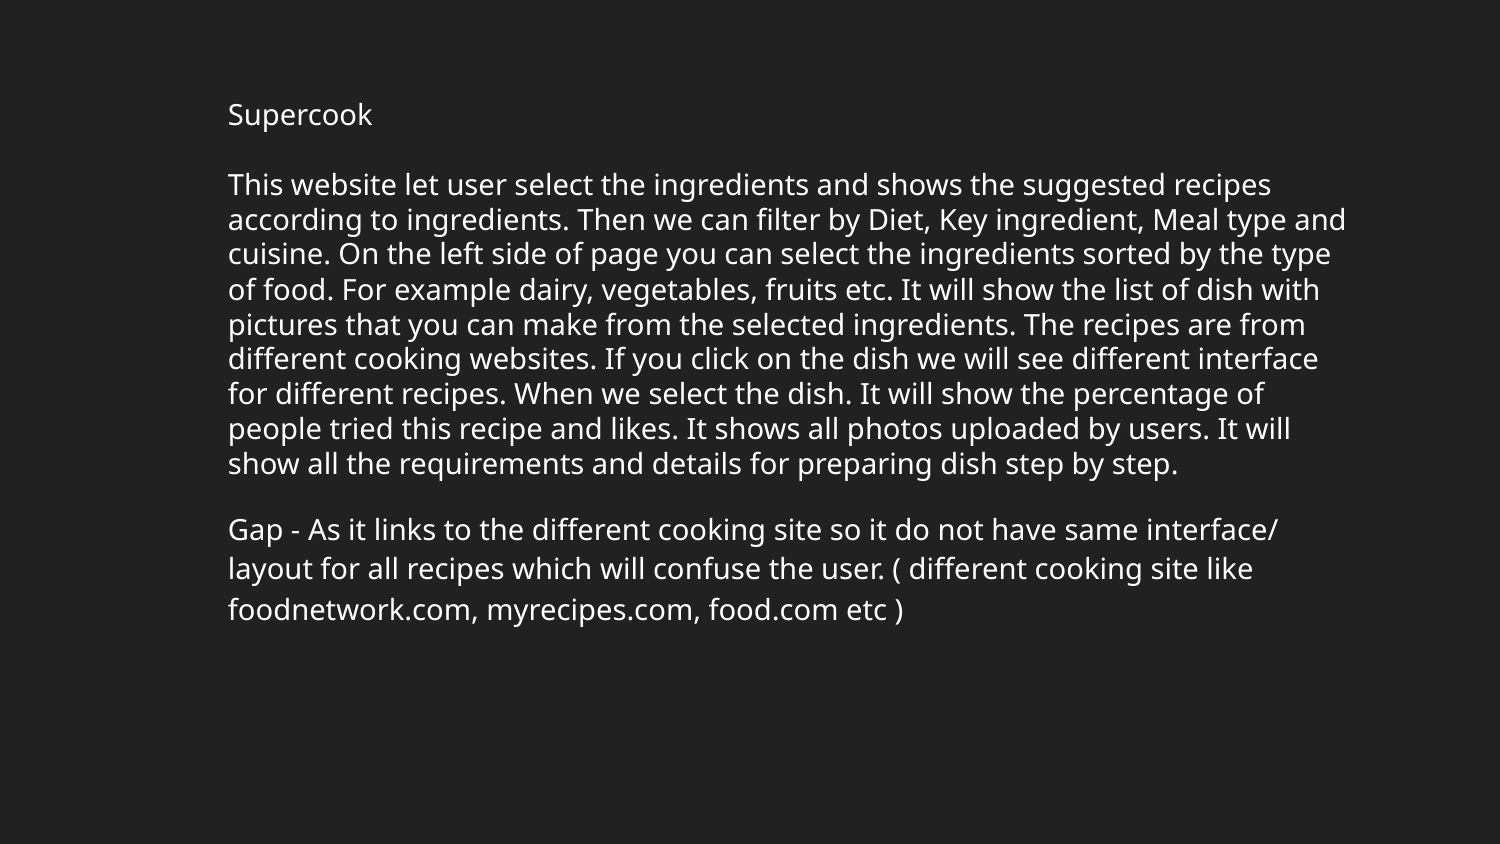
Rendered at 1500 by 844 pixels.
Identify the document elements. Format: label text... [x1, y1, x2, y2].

list Supercook This website let user select the ingredients and shows the suggested recipes according to ingredients. Then we can filter by Diet, Key ingredient, Meal type and cuisine. On the left side of page you can select the ingredients sorted by the type of food. For example dairy, vegetables, fruits etc. It will show the list of dish with pictures that you can make from the selected ingredients. The recipes are from different cooking websites. If you click on the dish we will see different interface for different recipes. When we select the dish. It will show the percentage of people tried this recipe and likes. It shows all photos uploaded by users. It will show all the requirements and details for preparing dish step by step. Gap - As it links to the different cooking site so it do not have same interface/ layout for all recipes which will confuse the user. ( different cooking site like foodnetwork.com, myrecipes.com, food.com etc ) [212, 81, 1368, 735]
